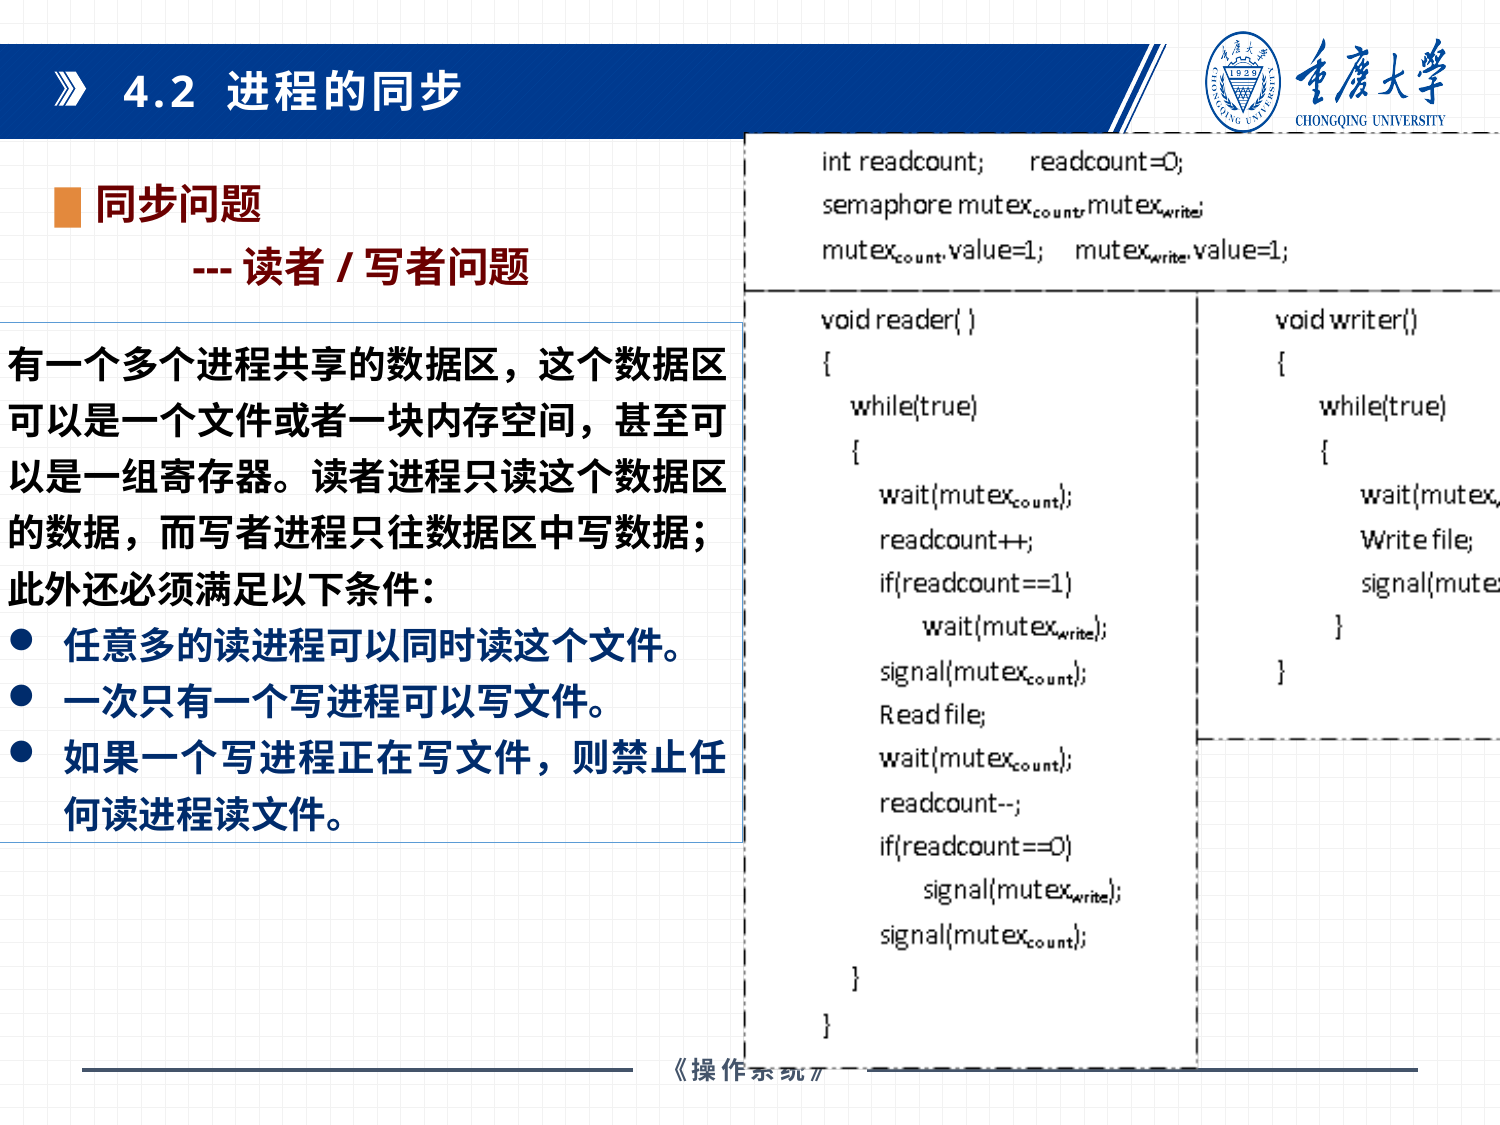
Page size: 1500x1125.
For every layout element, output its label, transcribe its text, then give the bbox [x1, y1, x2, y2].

text_box 4.2 进程的同步 [108, 62, 1044, 146]
picture [742, 31, 1500, 1075]
text_box 有一个多个进程共享的数据区，这个数据区可以是一个文件或者一块内存空间，甚至可以是一组寄存器。读者进程只读这个数据区的数据，而写者进程只往数据区中写数据；此外还必须满足以下条件： 任意多的读进程可以同时读这个文件。 一次只有一个写进程可以写文件。 如果一个写进程正在写文件，则禁止任何读进程读文件。 [0, 322, 742, 843]
text_box [54, 187, 81, 228]
text_box 同步问题 ---读者/写者问题 [80, 158, 695, 299]
